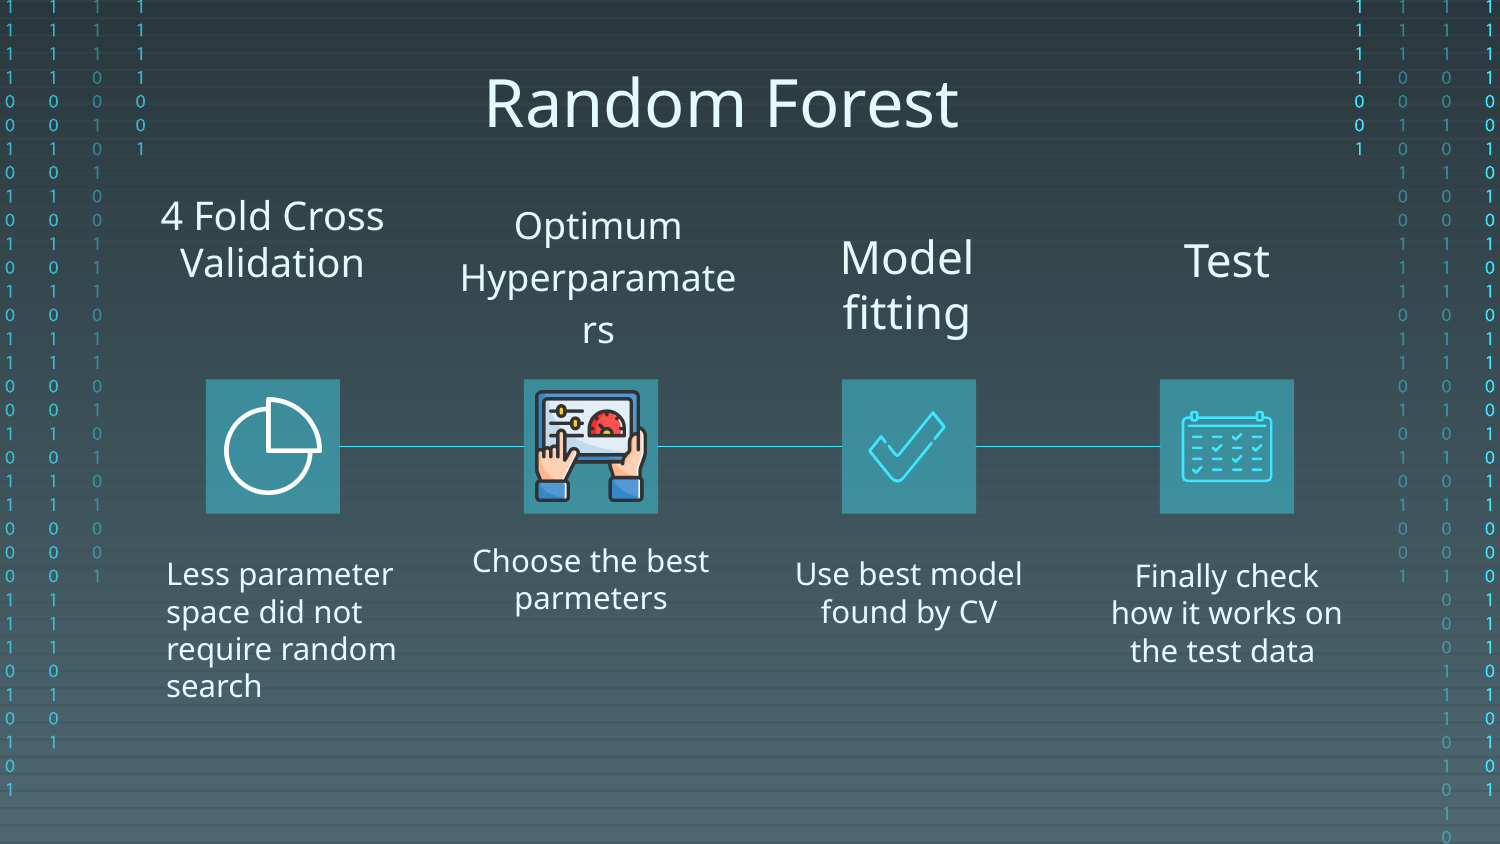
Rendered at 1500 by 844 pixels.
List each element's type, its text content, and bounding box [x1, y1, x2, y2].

text_box [1159, 379, 1295, 514]
subtitle Choose the best parmeters [453, 526, 729, 736]
subtitle Test [1089, 214, 1365, 302]
picture [217, 390, 329, 502]
subtitle Model fitting [769, 266, 1045, 354]
subtitle Use best model found by CV [771, 539, 1047, 674]
subtitle Finally check how it works on the test data [1089, 540, 1365, 736]
text_box [841, 379, 977, 514]
text_box [205, 379, 340, 514]
title Random Forest [90, 46, 1354, 188]
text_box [867, 410, 947, 483]
text_box [523, 379, 659, 514]
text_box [1181, 410, 1273, 483]
subtitle Optimum Hyperparamaters [437, 278, 759, 366]
subtitle 4 Fold Cross Validation [135, 213, 411, 301]
picture [535, 390, 647, 502]
subtitle Less parameter space did not require random search [150, 539, 427, 674]
